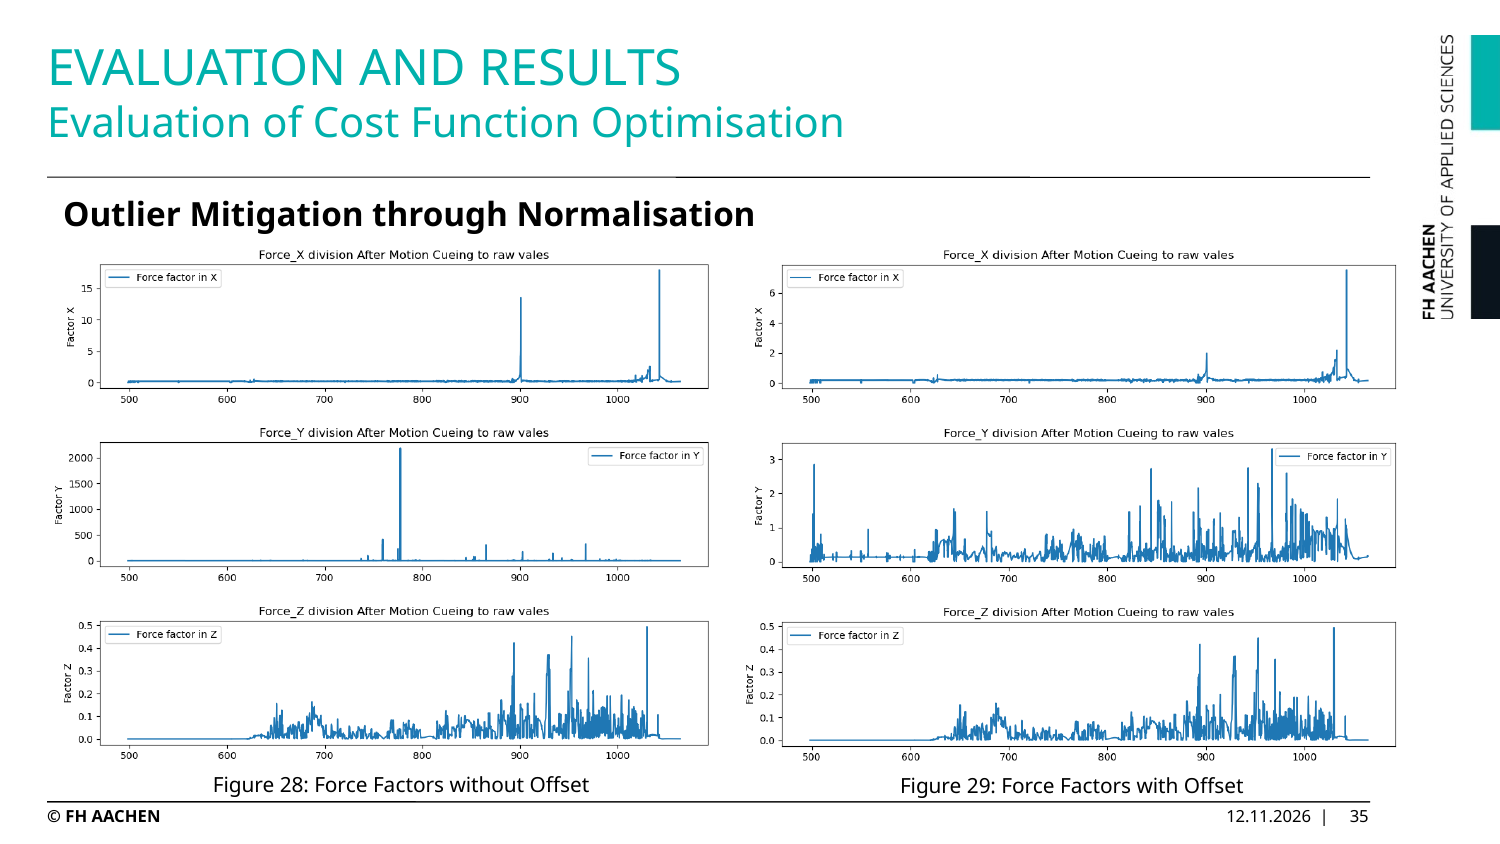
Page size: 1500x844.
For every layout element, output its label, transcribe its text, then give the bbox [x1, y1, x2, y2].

picture [744, 240, 1403, 765]
text_box Figure 29: Force Factors with Offset [699, 764, 1450, 805]
text_box Figure 28: Force Factors without Offset [28, 764, 699, 805]
picture [1411, 35, 1500, 319]
slide_number 35 [1319, 806, 1369, 822]
picture [48, 240, 716, 777]
footer © FH AACHEN [47, 806, 988, 822]
title EVALUATION AND RESULTS Evaluation of Cost Function Optimisation [47, 35, 1370, 154]
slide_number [1199, 806, 1319, 822]
text_box Outlier Mitigation through Normalisation [48, 185, 1370, 241]
